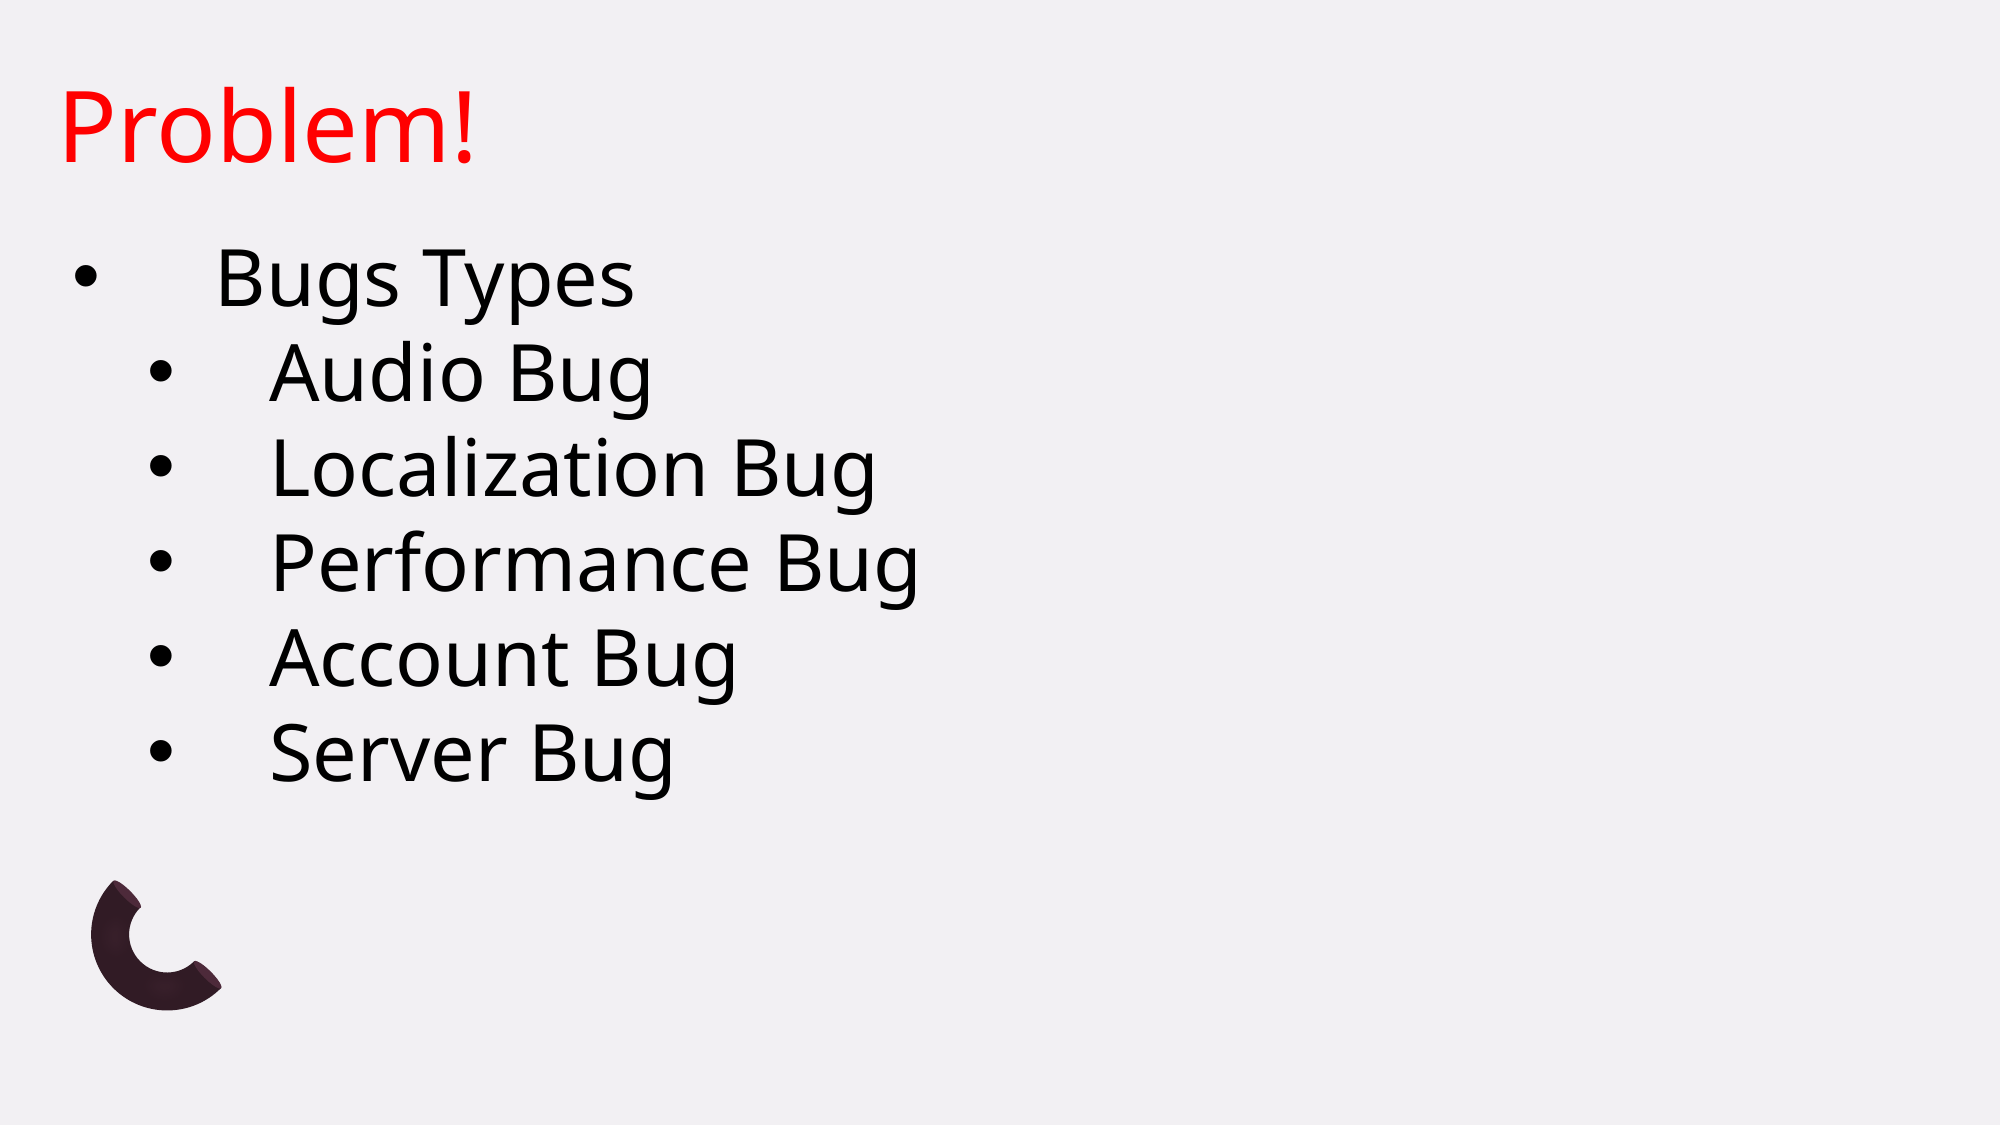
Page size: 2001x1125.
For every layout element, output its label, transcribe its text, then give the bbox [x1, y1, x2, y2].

title Problem! [57, 63, 1000, 183]
text_box Bugs Types Audio Bug Localization Bug Performance Bug Account Bug Server Bug [57, 220, 1486, 805]
